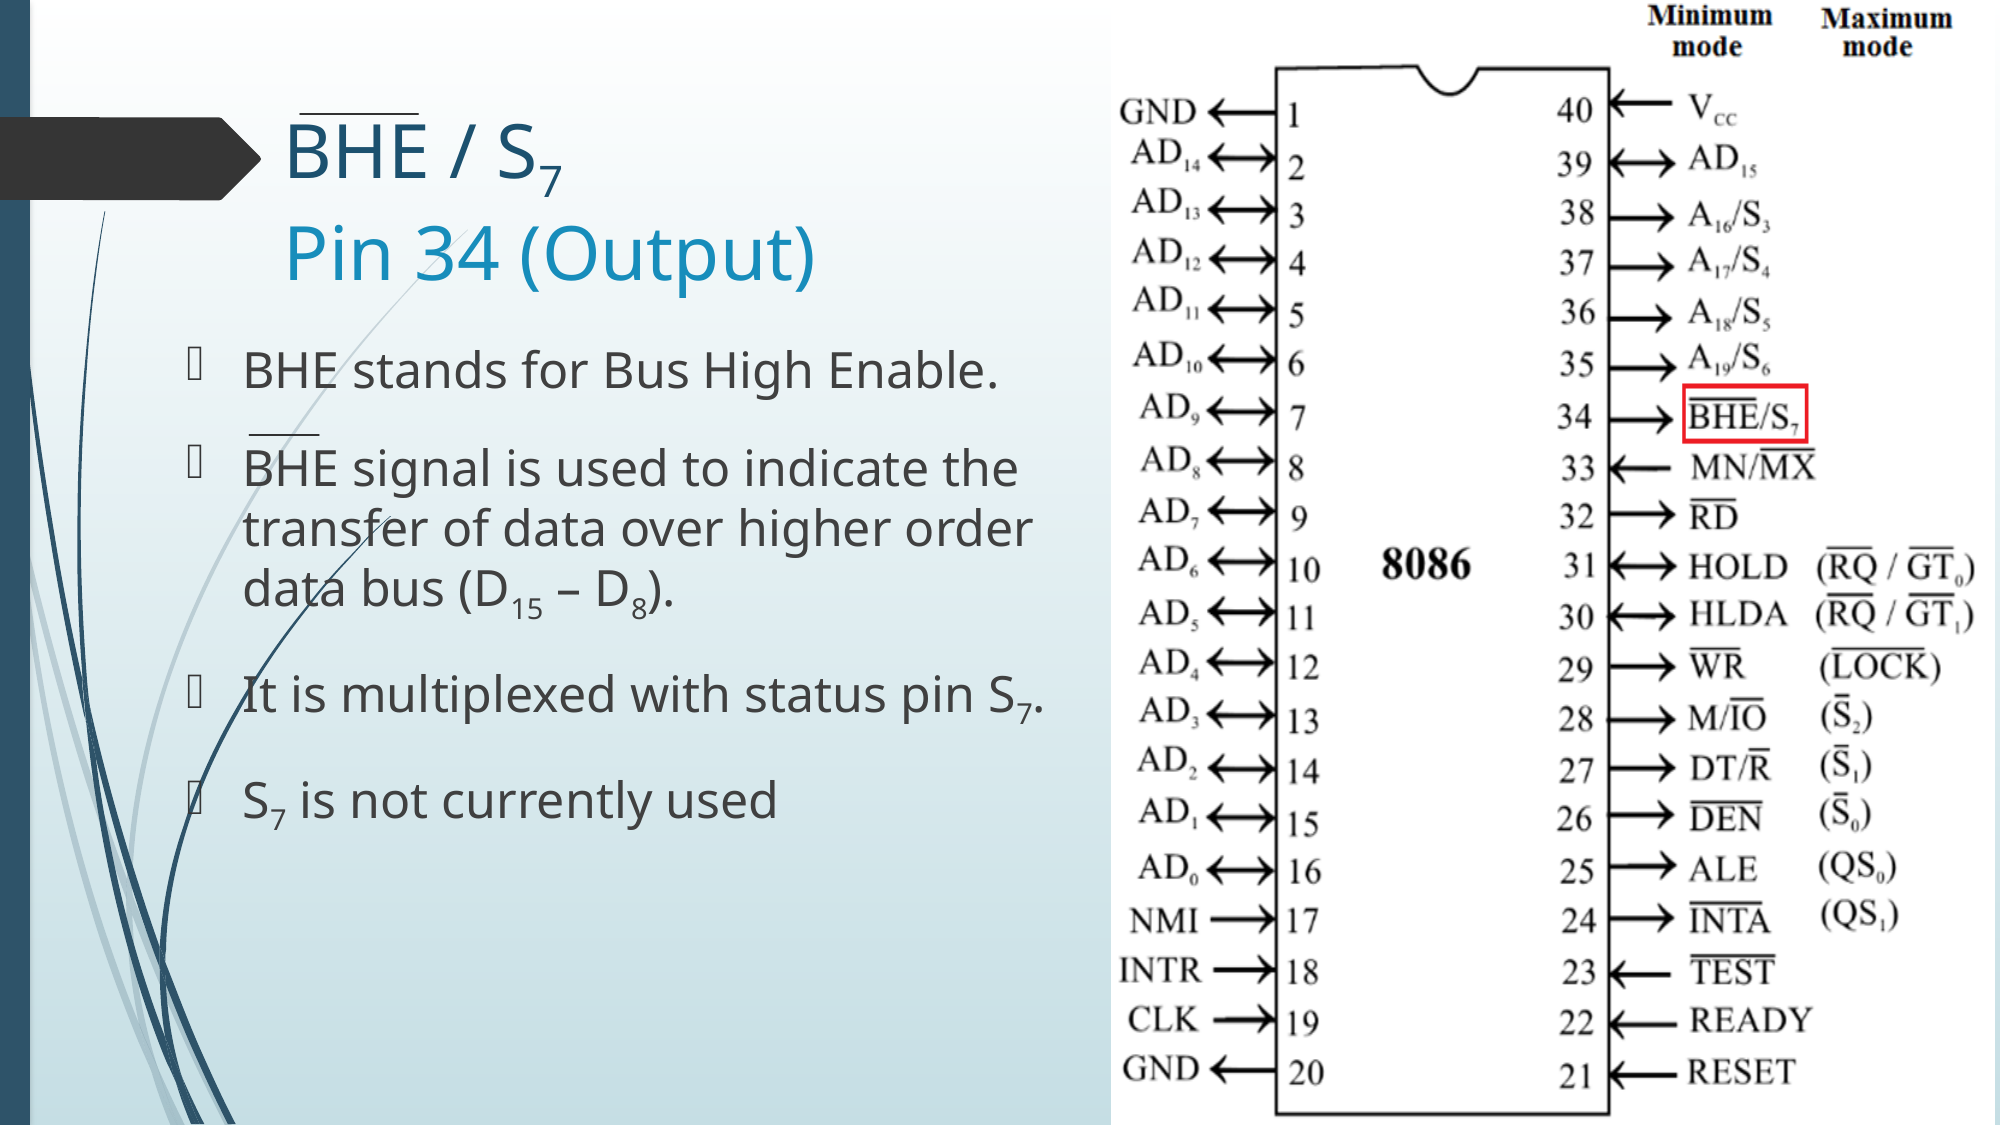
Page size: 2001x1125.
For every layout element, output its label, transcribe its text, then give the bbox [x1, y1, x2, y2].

title BHE / S7 Pin 34 (Output) [269, 96, 1106, 307]
picture [1110, 0, 1995, 1125]
list BHE stands for Bus High Enable. BHE signal is used to indicate the transfer of data over higher order data bus (D15 – D8). It is multiplexed with status pin S7. S7 is not currently used [171, 331, 1106, 952]
